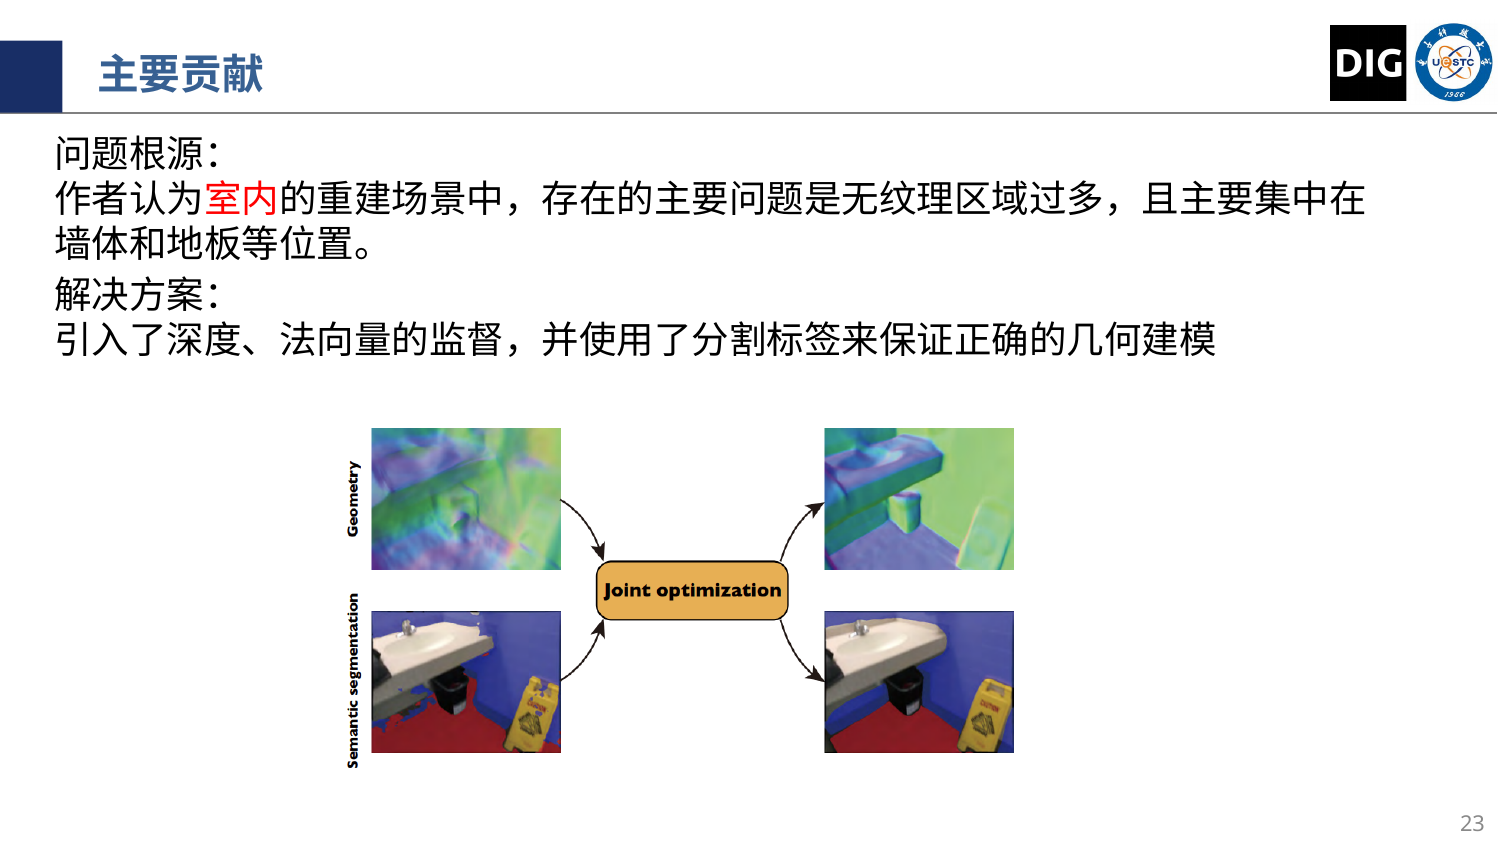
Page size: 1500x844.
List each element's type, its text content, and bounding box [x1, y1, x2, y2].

picture [306, 411, 1047, 801]
text_box 解决方案： 引入了深度、法向量的监督，并使用了分割标签来保证正确的几何建模 [39, 264, 1409, 369]
picture [1330, 19, 1498, 105]
text_box 主要贡献 [82, 40, 280, 106]
text_box 问题根源： 作者认为室内的重建场景中，存在的主要问题是无纹理区域过多，且主要集中在墙体和地板等位置。 [39, 123, 1385, 273]
text_box 23 [1149, 802, 1500, 844]
